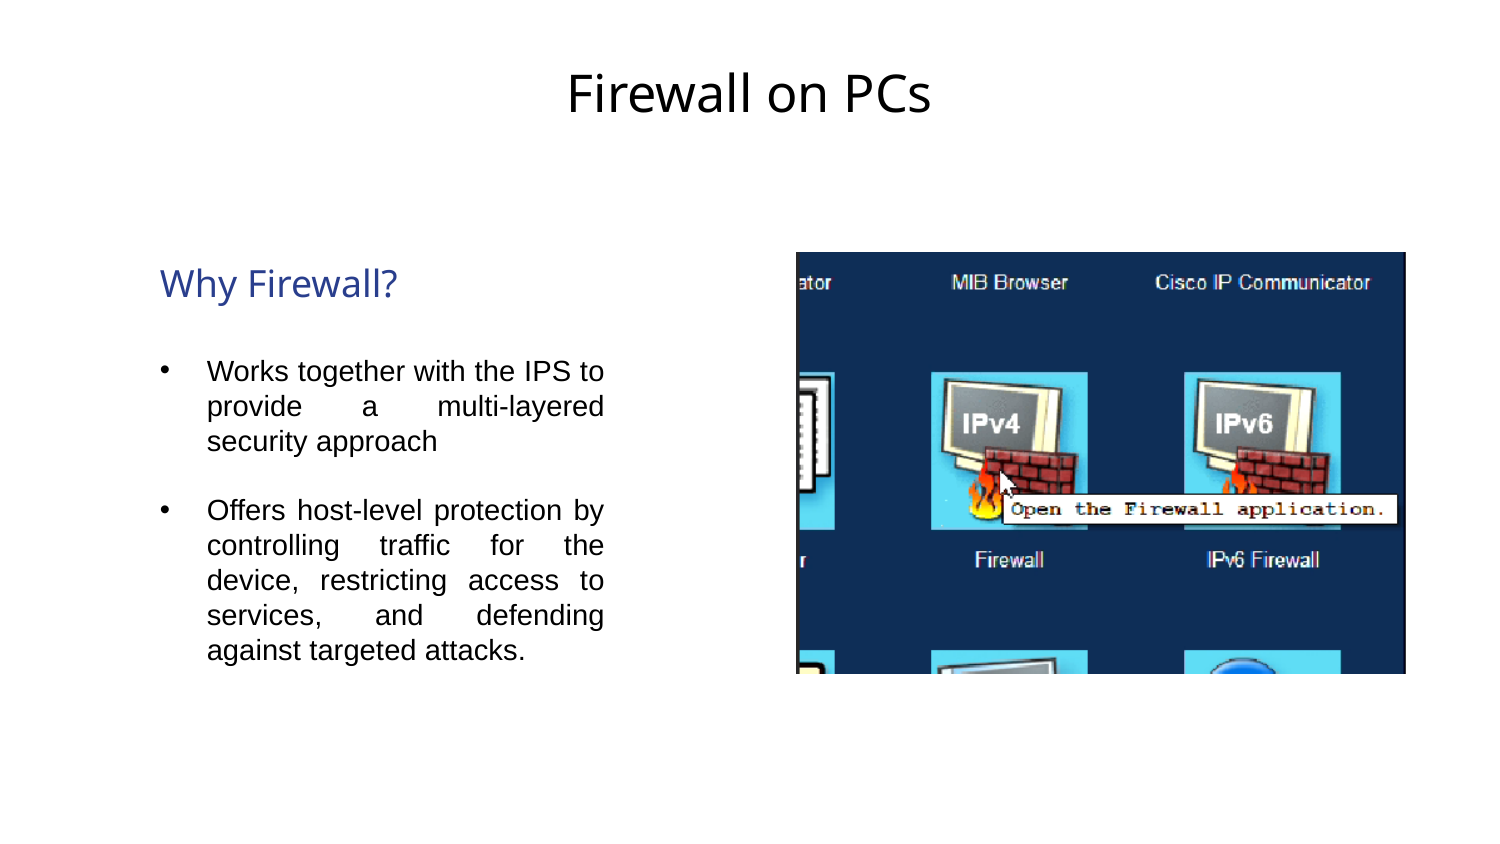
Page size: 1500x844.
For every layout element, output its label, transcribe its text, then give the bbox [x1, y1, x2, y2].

title Firewall on PCs [84, 49, 1416, 134]
text_box Works together with the IPS to provide a multi-layered security approach Offers host-level protection by controlling traffic for the device, restricting access to services, and defending against targeted attacks. [145, 344, 620, 674]
text_box Why Firewall? [145, 252, 473, 313]
picture [796, 252, 1416, 675]
